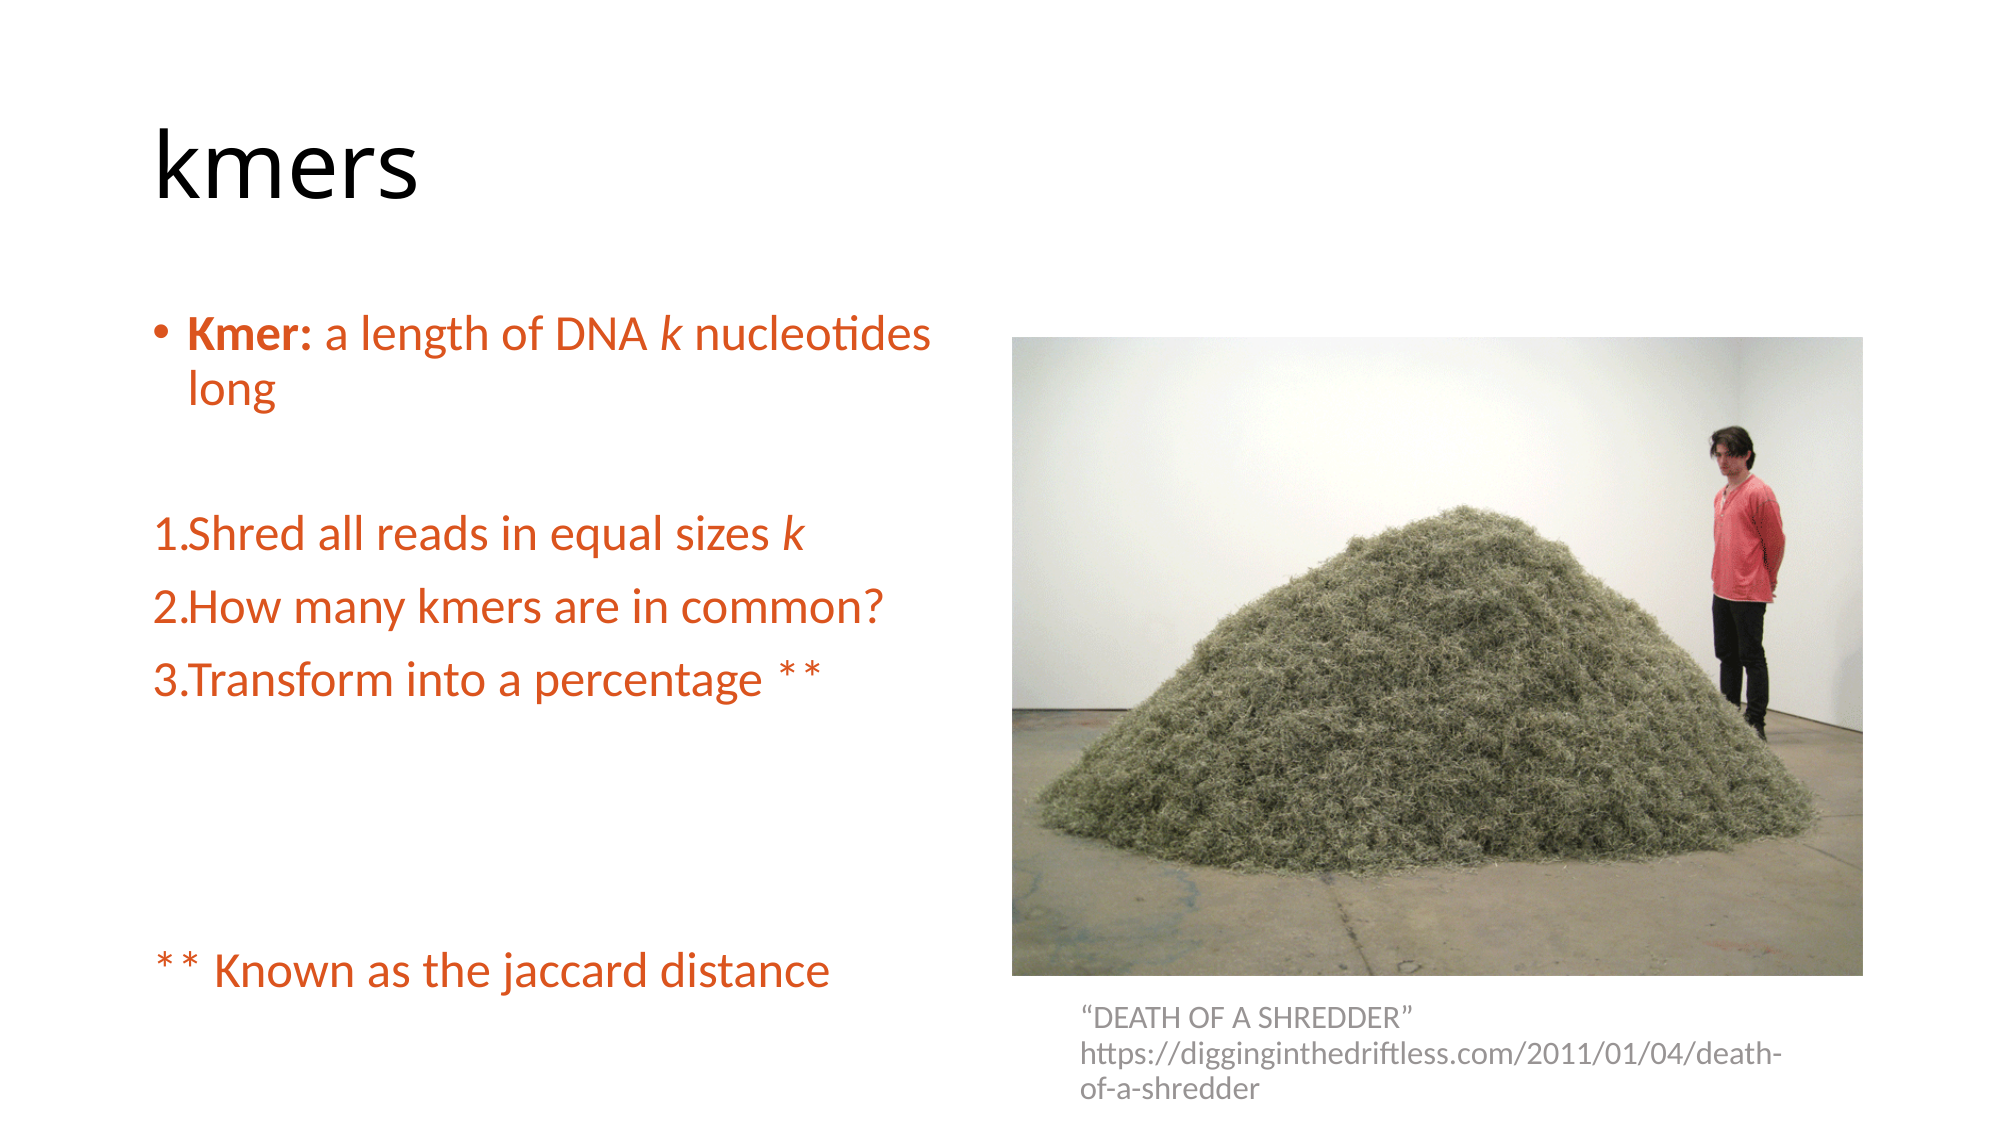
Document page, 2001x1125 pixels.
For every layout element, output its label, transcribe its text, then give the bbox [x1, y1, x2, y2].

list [1012, 337, 1863, 976]
list “DEATH OF A SHREDDER” https://digginginthedriftless.com/2011/01/04/death-of-a-shredder [1064, 993, 1832, 1115]
list Kmer: a length of DNA k nucleotides long Shred all reads in equal sizes k How many kmers are in common? Transform into a percentage ** ** Known as the jaccard distance [137, 299, 988, 1014]
title kmers [137, 59, 1863, 278]
